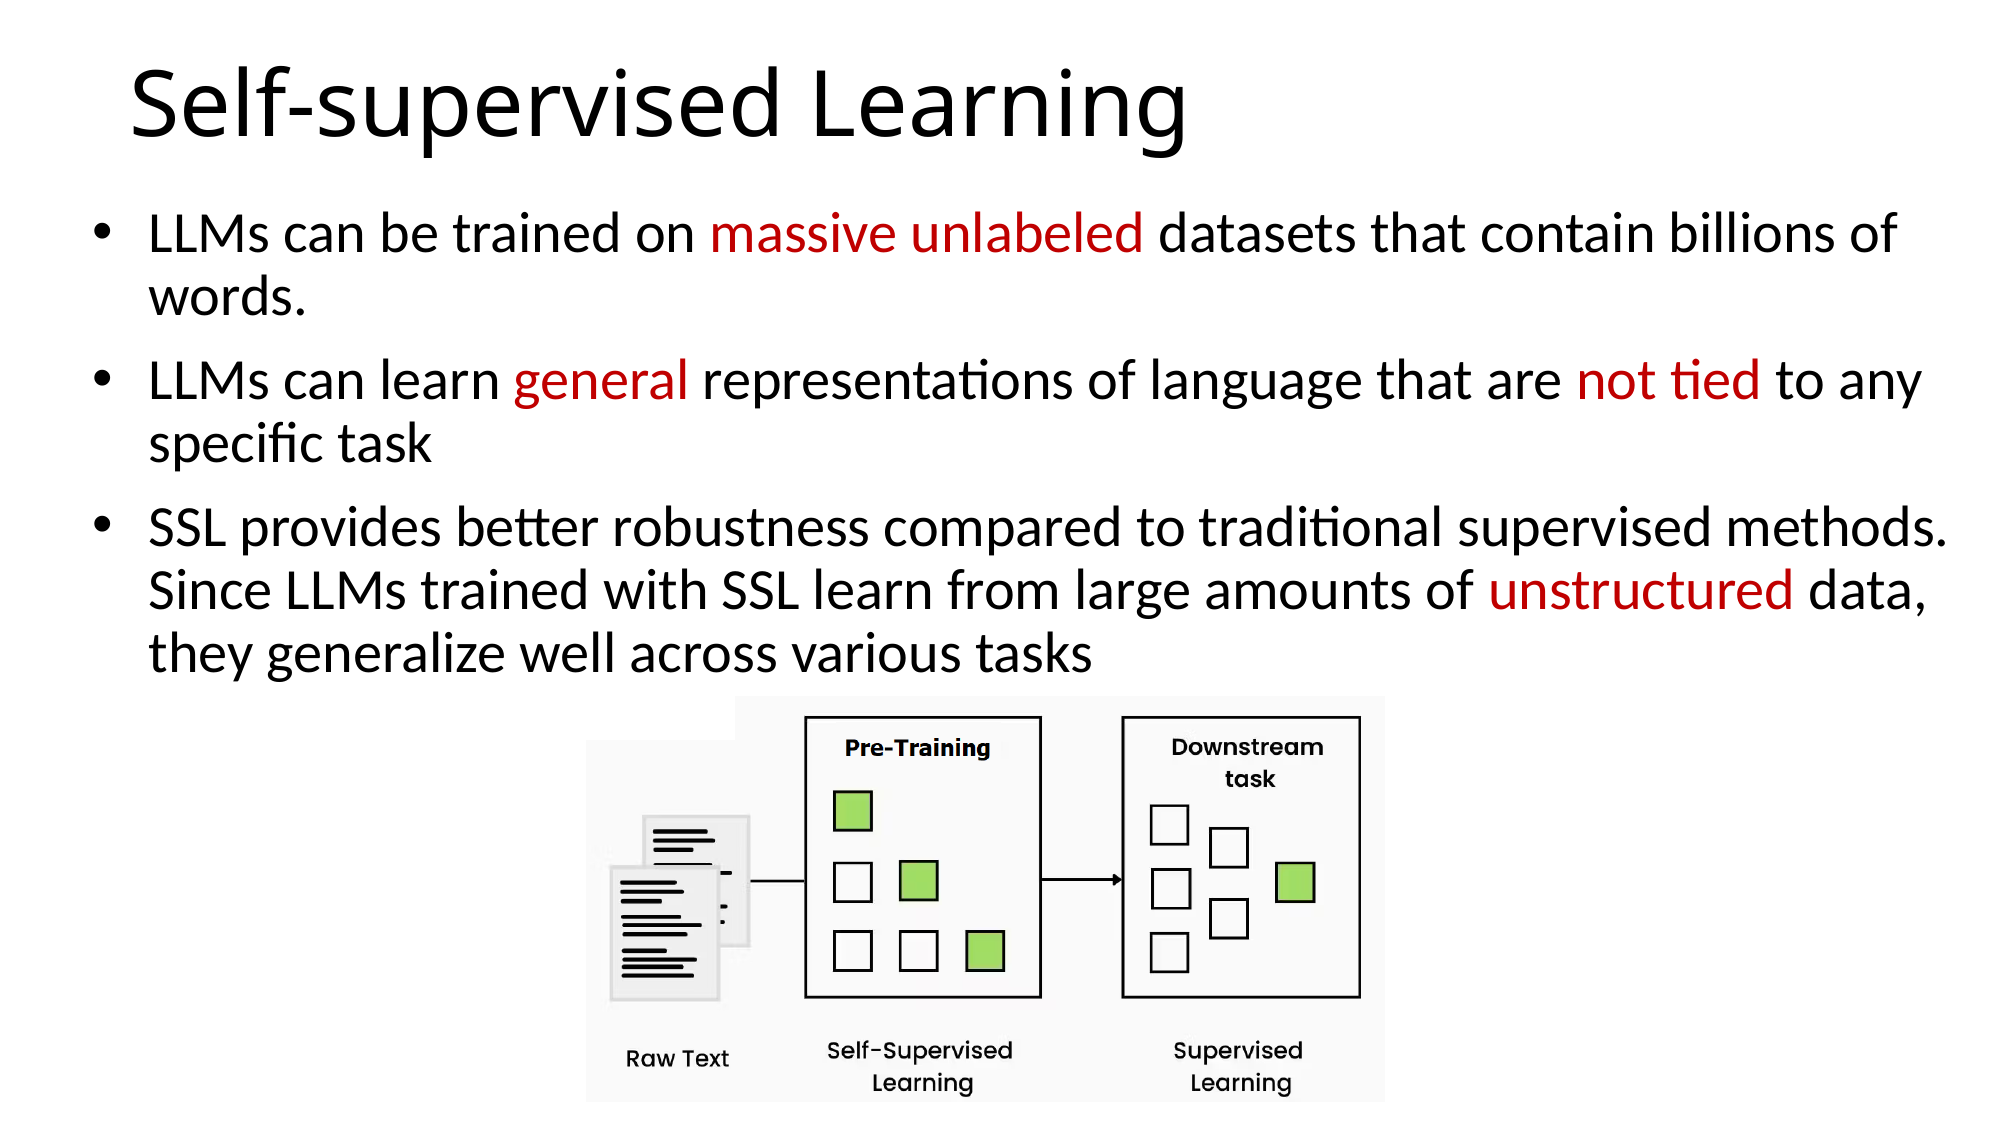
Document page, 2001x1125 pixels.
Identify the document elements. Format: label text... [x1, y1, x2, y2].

picture [586, 696, 1385, 1102]
list LLMs can be trained on massive unlabeled datasets that contain billions of words. LLMs can learn general representations of language that are not tied to any specific task SSL provides better robustness compared to traditional supervised methods. Since LLMs trained with SSL learn from large amounts of unstructured data, they generalize well across various tasks [77, 194, 2000, 599]
title Self-supervised Learning [114, 68, 1461, 145]
